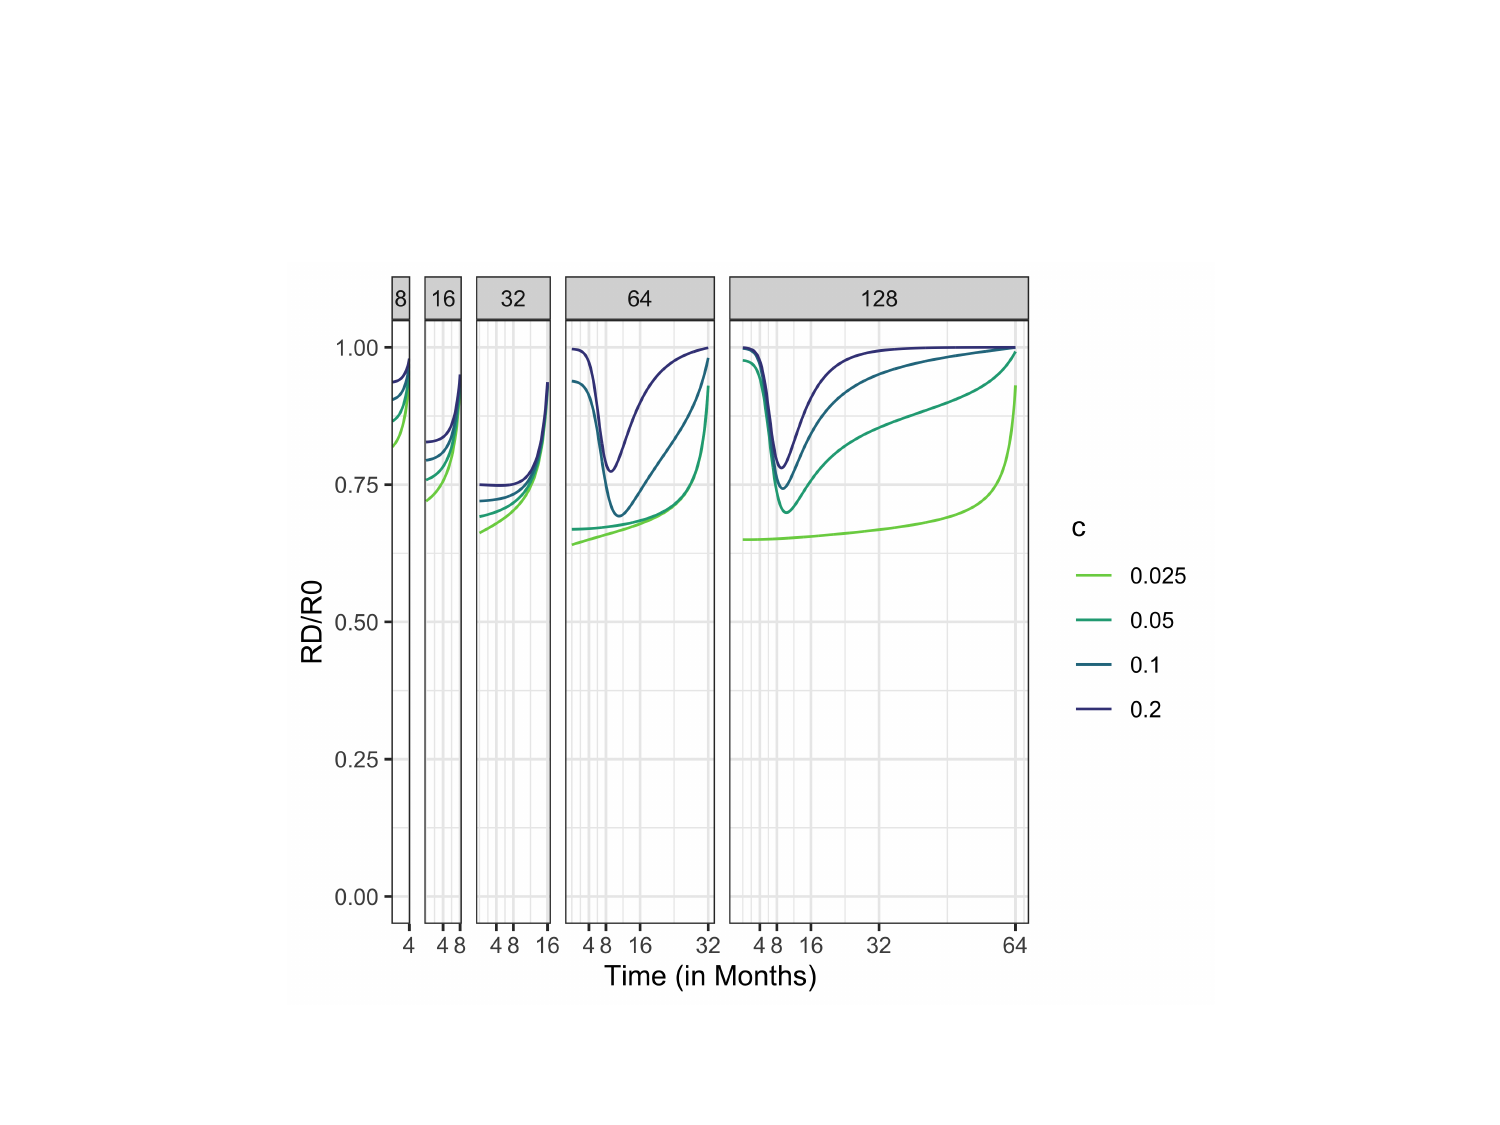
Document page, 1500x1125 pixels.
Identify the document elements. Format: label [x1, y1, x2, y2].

picture [287, 262, 1215, 1005]
